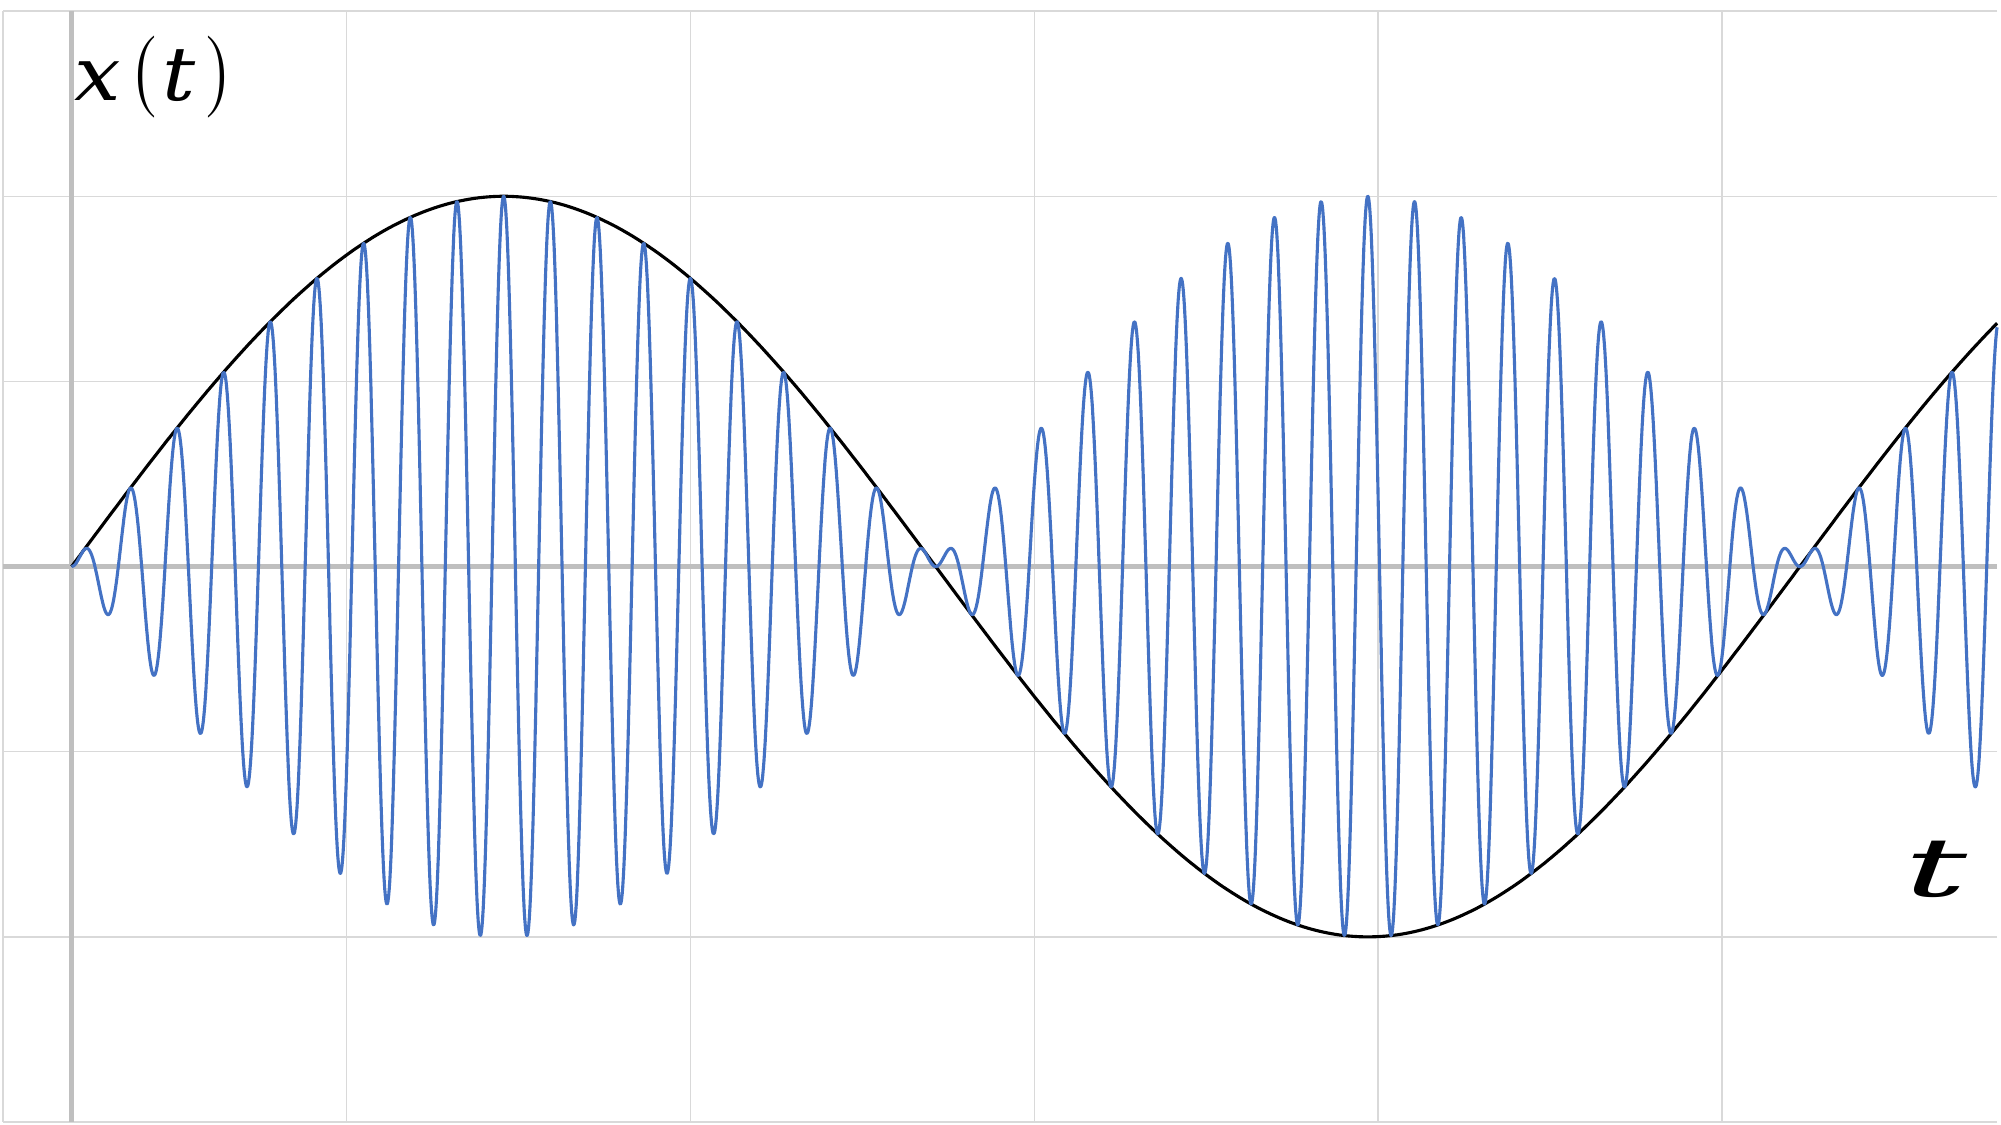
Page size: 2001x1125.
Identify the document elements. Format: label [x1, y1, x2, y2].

chart [0, 0, 2000, 1125]
